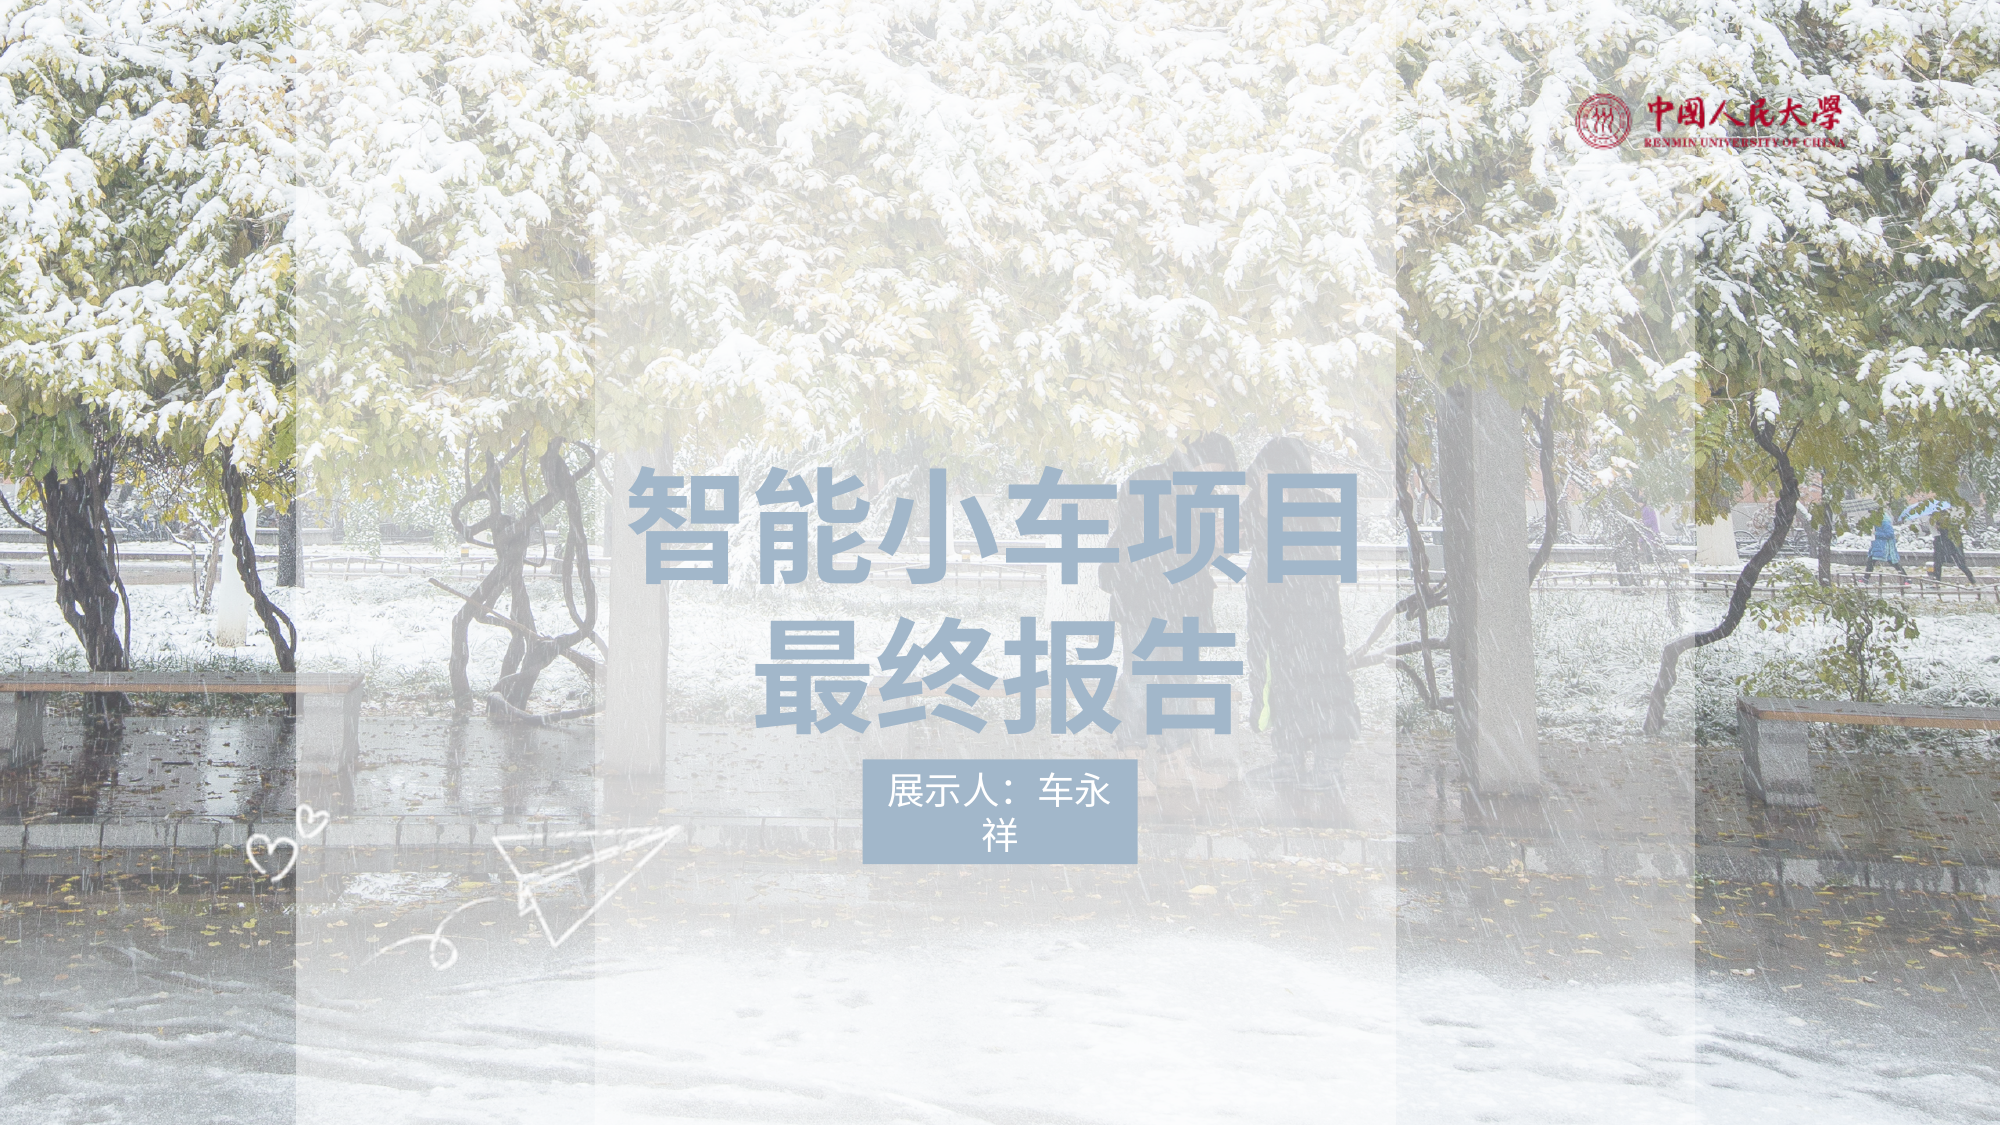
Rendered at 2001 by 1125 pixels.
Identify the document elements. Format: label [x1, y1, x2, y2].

picture [242, 0, 1851, 1125]
